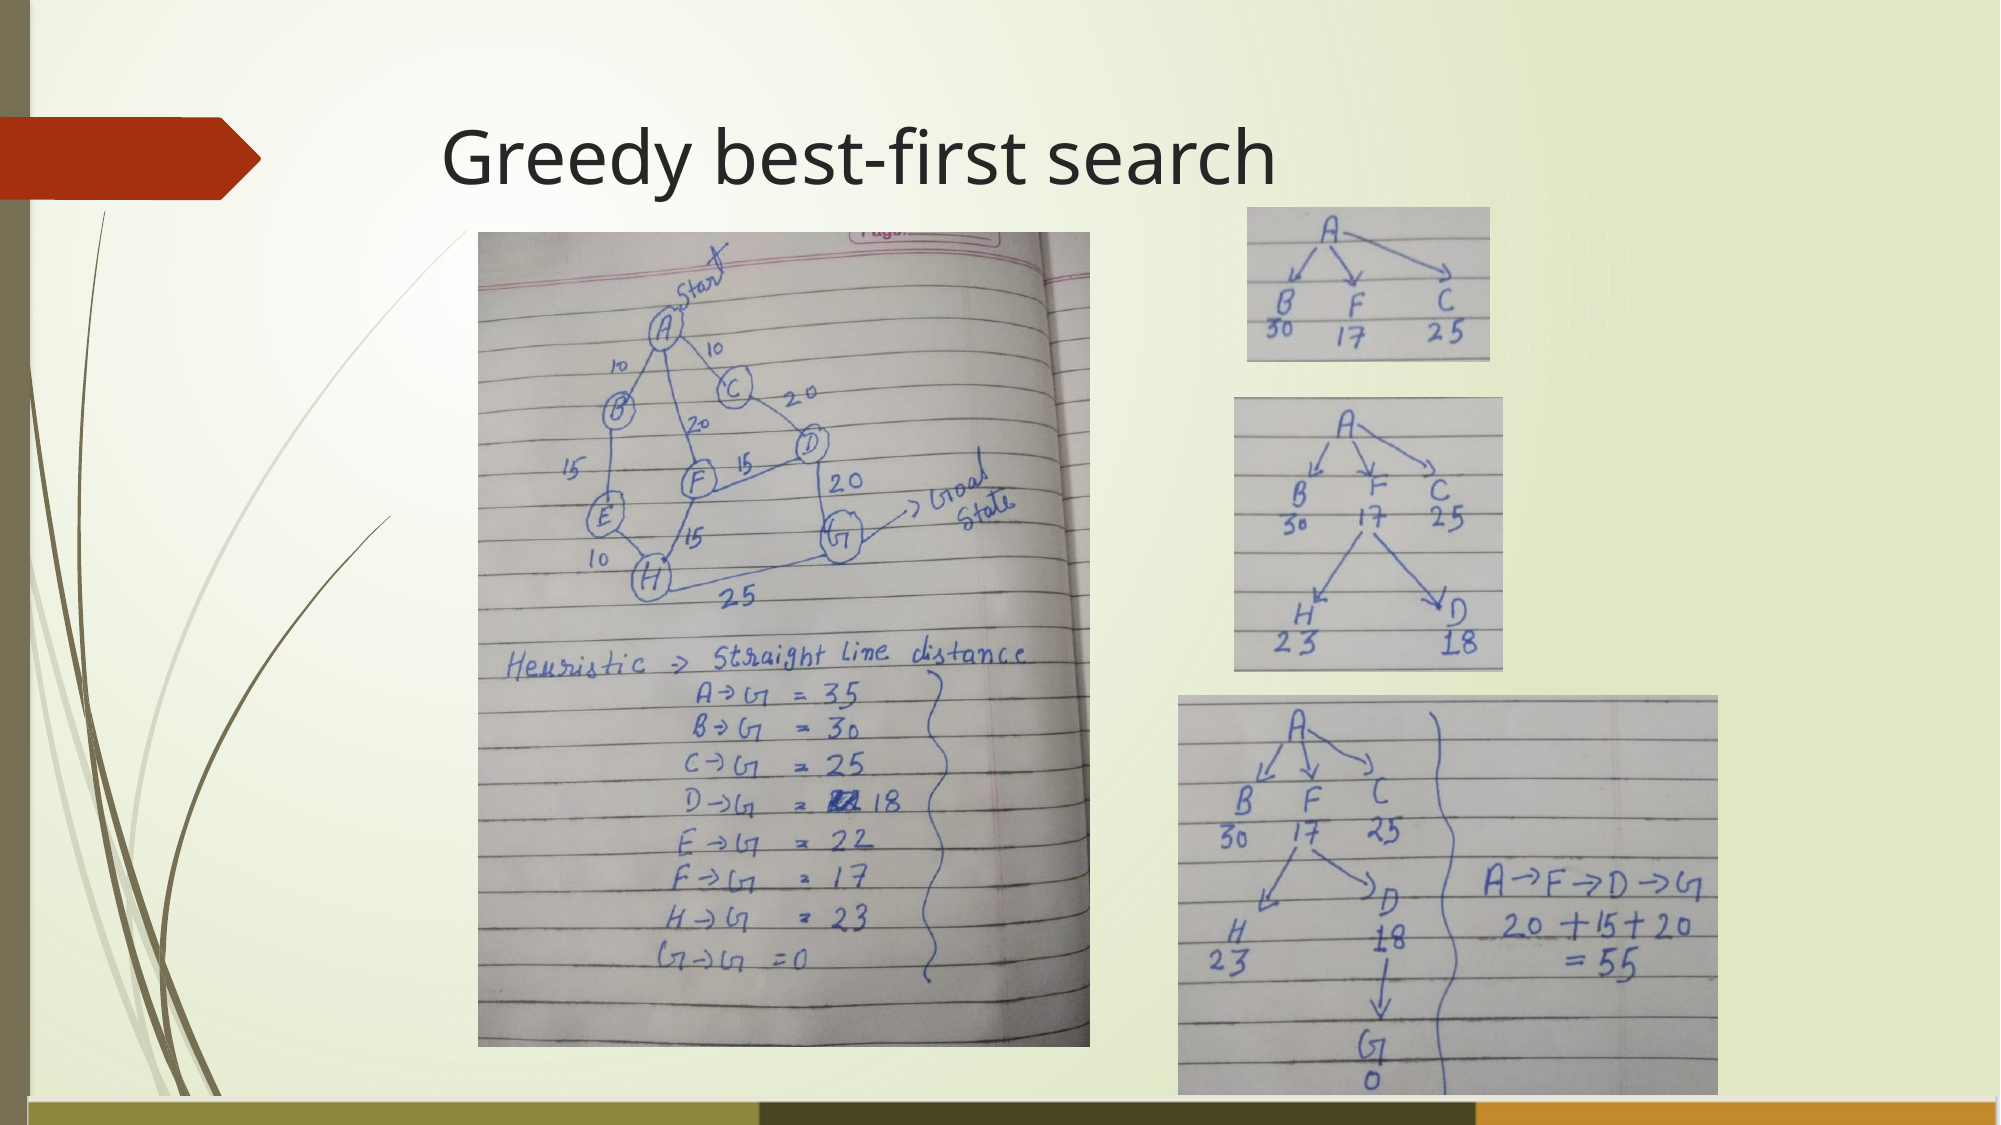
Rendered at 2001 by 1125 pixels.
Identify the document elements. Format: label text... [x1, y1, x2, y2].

title Greedy best-first search [425, 102, 1888, 313]
picture [1247, 207, 1490, 362]
picture [478, 232, 1090, 1047]
picture [27, 695, 2000, 1125]
picture [1233, 397, 1504, 673]
